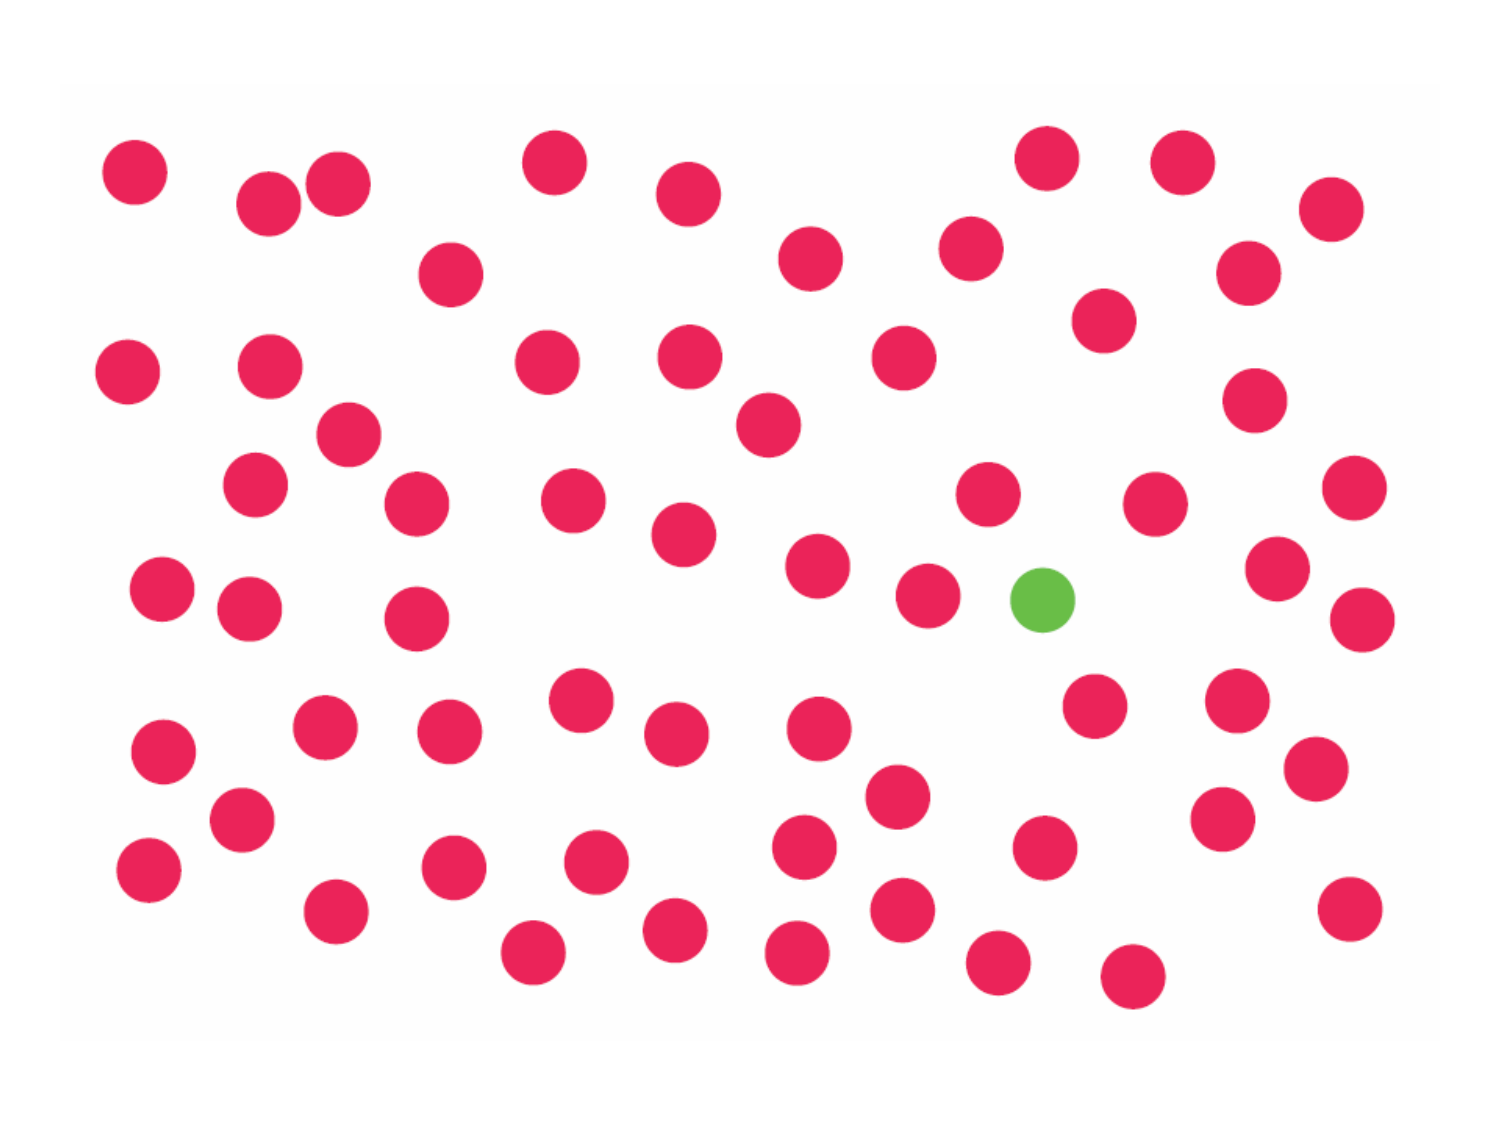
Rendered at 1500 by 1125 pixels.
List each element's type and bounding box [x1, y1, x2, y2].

picture [59, 84, 1441, 1041]
